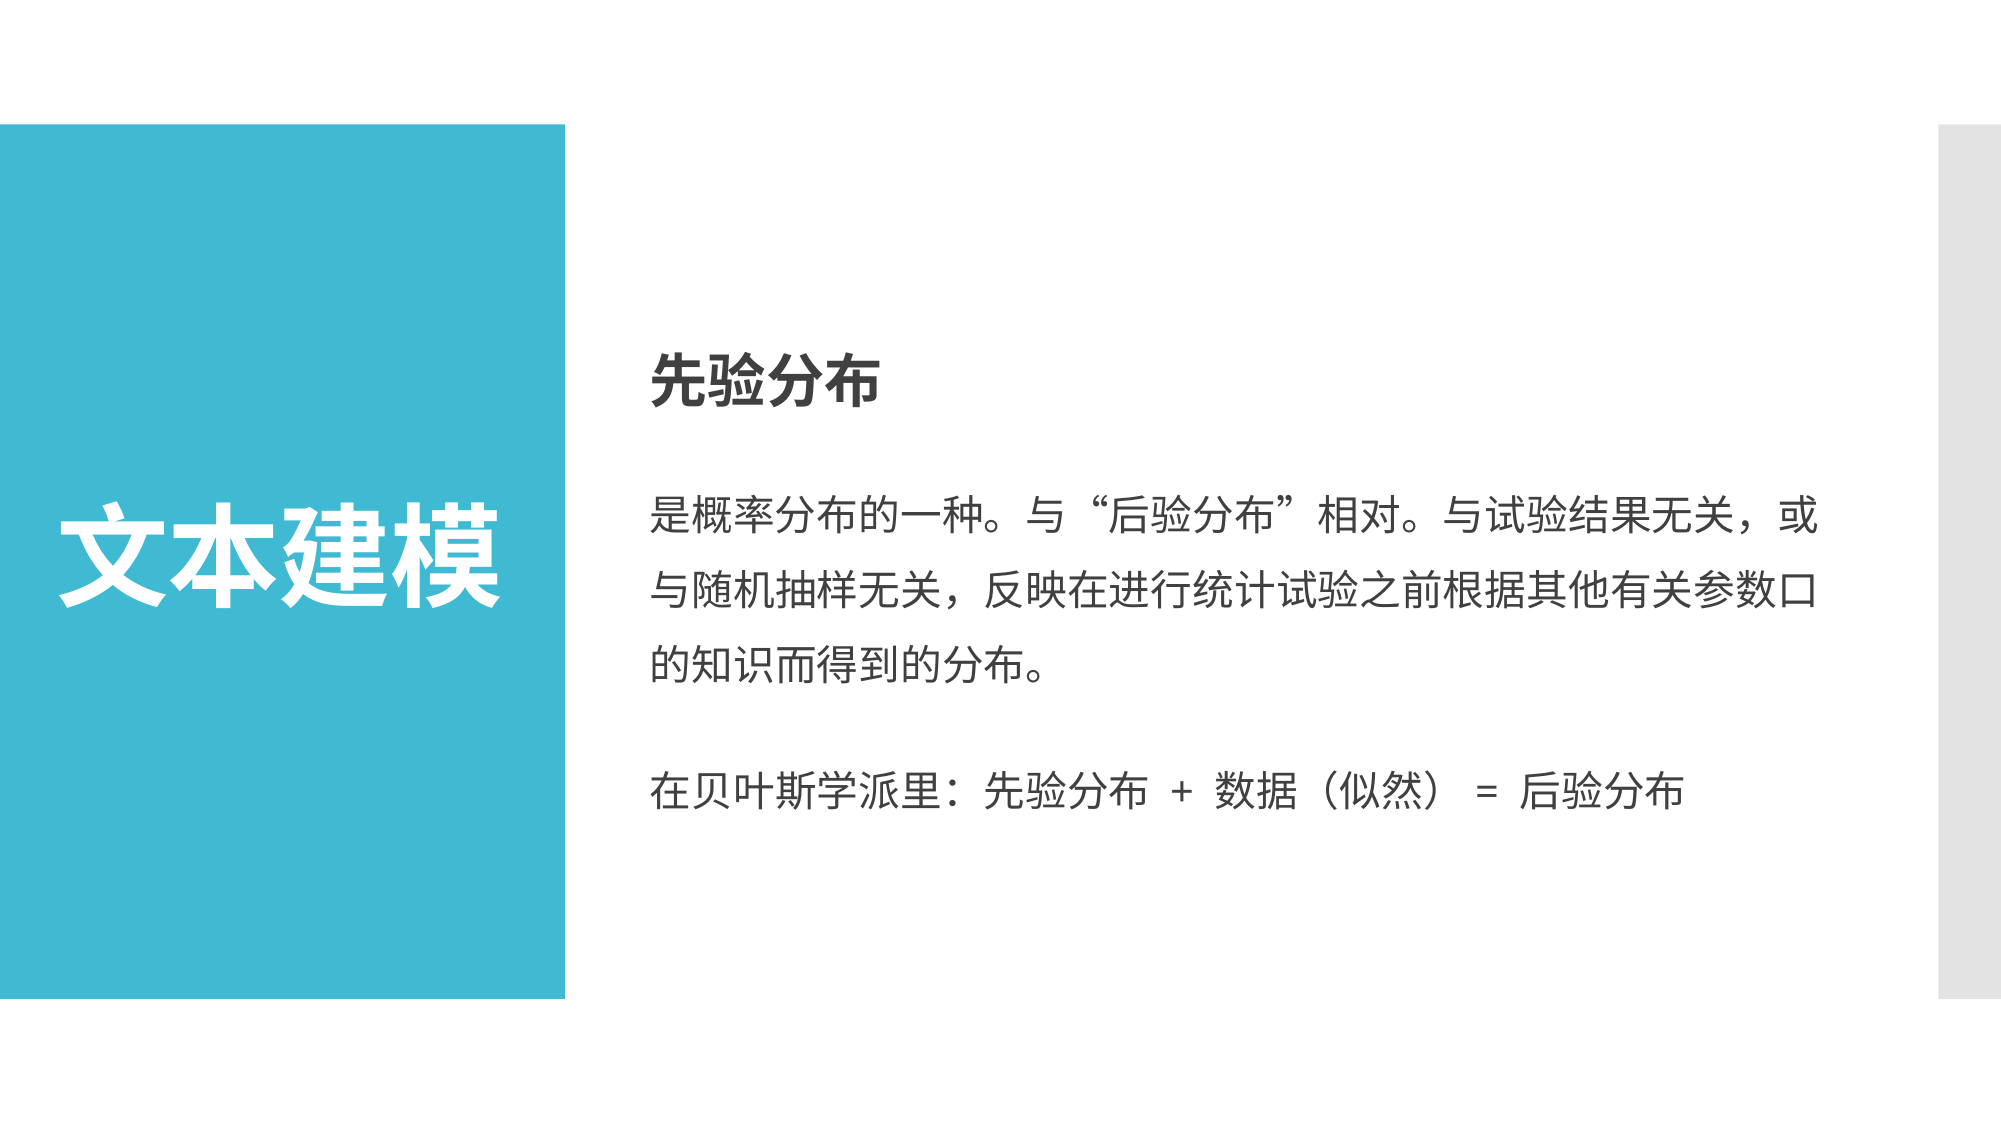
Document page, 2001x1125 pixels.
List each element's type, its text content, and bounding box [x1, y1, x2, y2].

title 文本建模 [41, 184, 525, 940]
list 先验分布 是概率分布的一种。与“后验分布”相对。与试验结果无关，或与随机抽样无关，反映在进行统计试验之前根据其他有关参数口的知识而得到的分布。 在贝叶斯学派里：先验分布 + 数据（似然）= 后验分布 [634, 141, 1835, 982]
